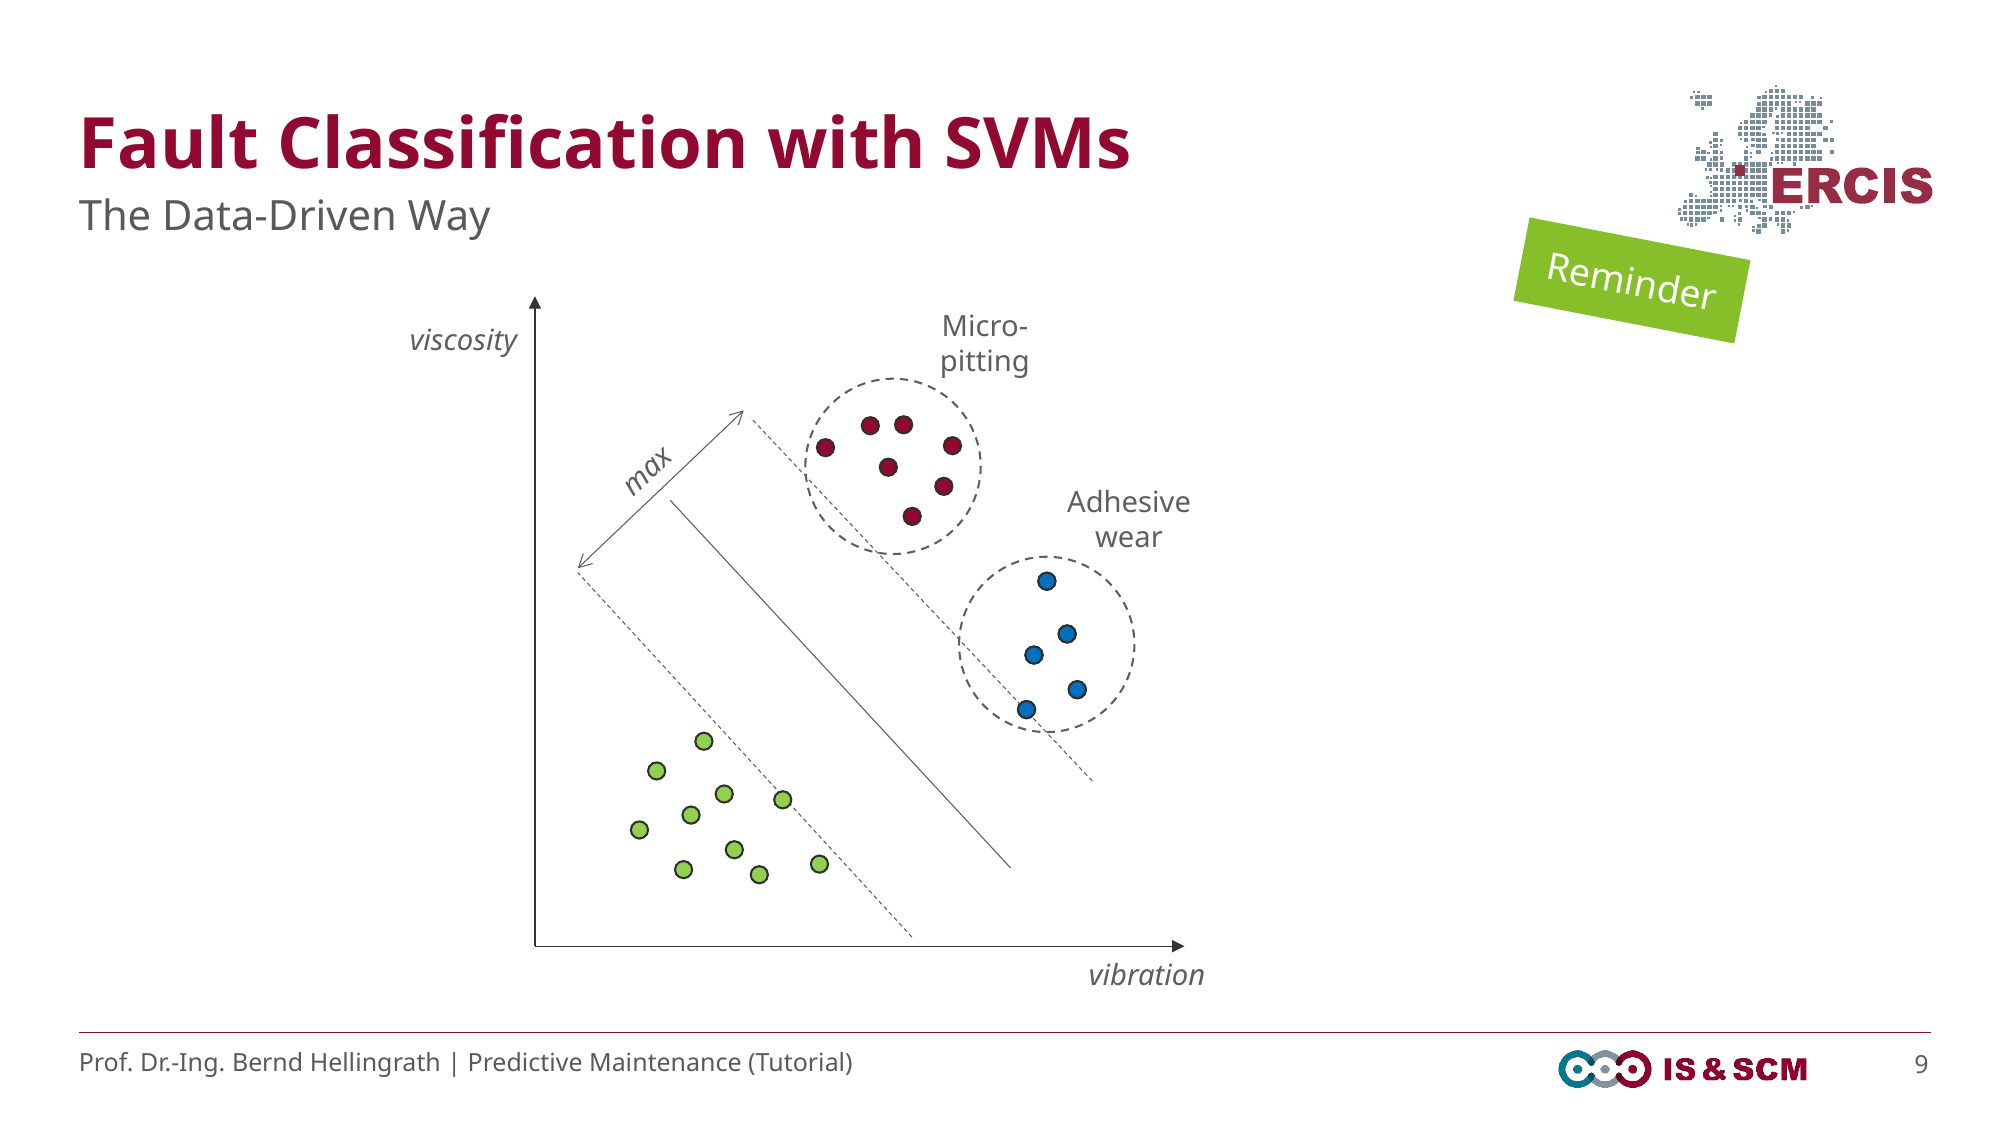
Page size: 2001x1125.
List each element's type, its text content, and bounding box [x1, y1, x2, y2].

list The Data-Driven Way [78, 194, 1632, 240]
text_box vibration [1074, 948, 1221, 999]
title Fault Classification with SVMs [78, 84, 1632, 184]
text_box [630, 732, 829, 884]
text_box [805, 299, 1052, 555]
picture [1533, 1046, 1831, 1090]
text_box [959, 476, 1207, 733]
text_box Reminder [1513, 217, 1751, 344]
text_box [577, 410, 1093, 938]
text_box viscosity [395, 313, 533, 364]
